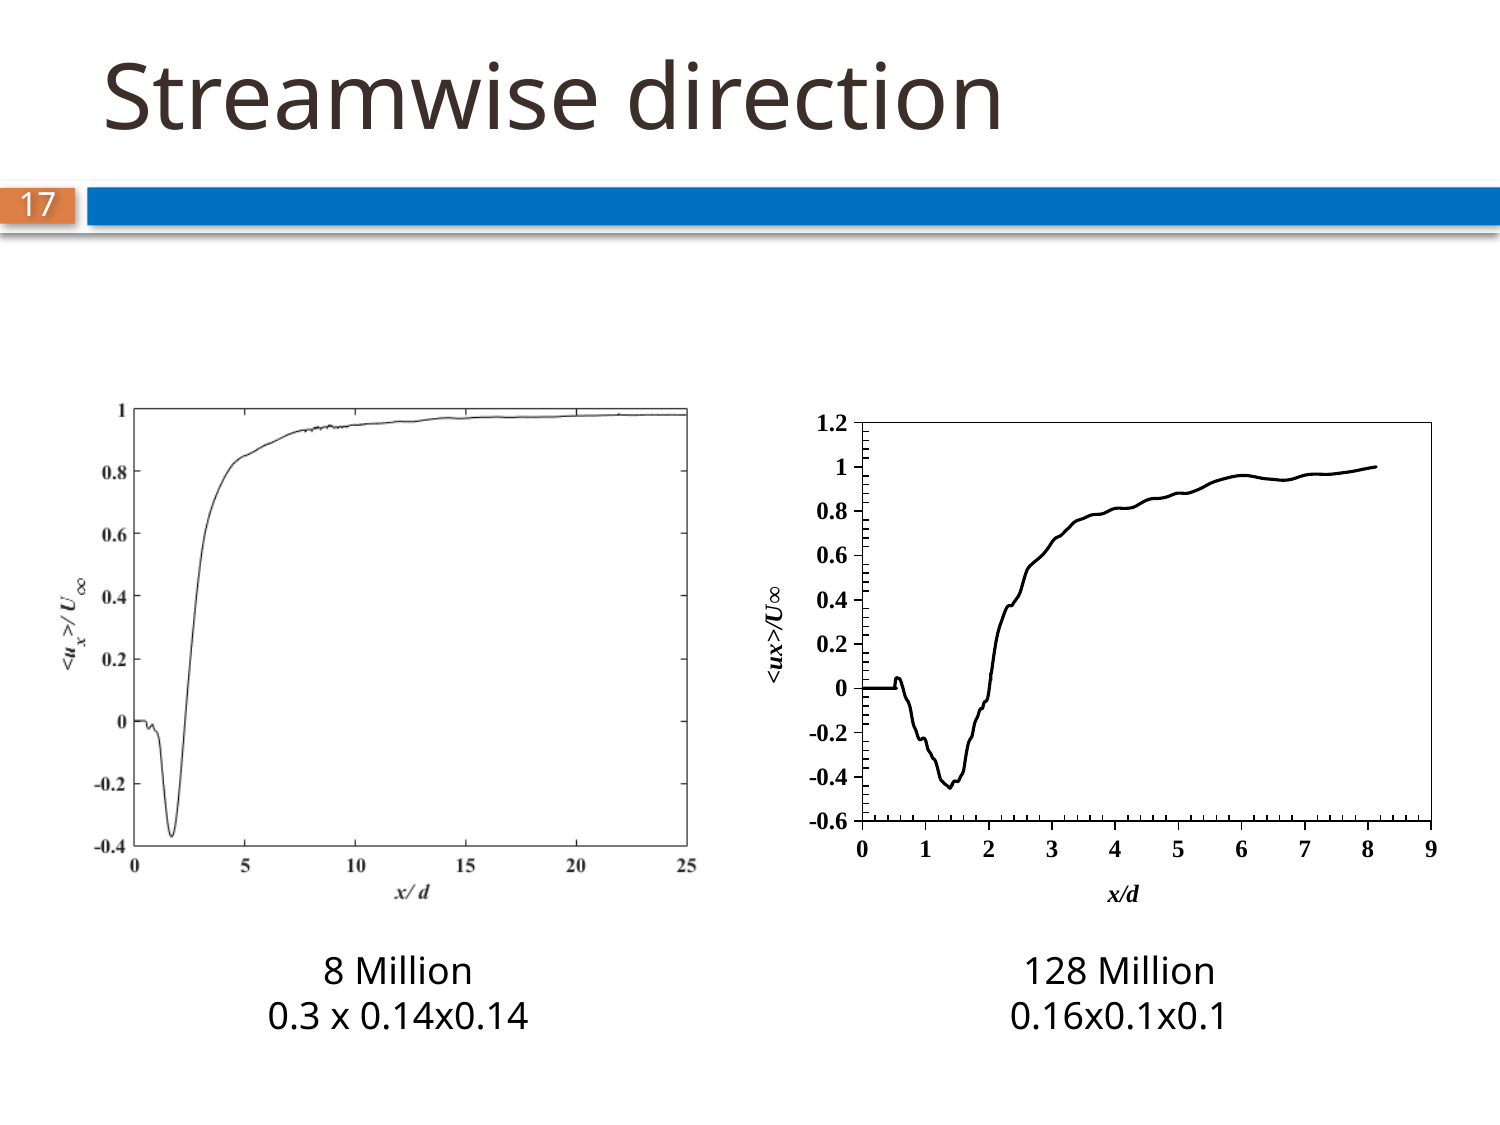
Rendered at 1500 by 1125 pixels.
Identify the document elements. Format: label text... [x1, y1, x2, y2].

slide_number 17 [0, 186, 75, 225]
title Streamwise direction [87, 11, 1475, 175]
picture [42, 370, 754, 904]
chart [725, 398, 1453, 941]
text_box 8 Million 0.3 x 0.14x0.14 [252, 939, 544, 1045]
text_box 128 Million 0.16x0.1x0.1 [995, 951, 1245, 1045]
